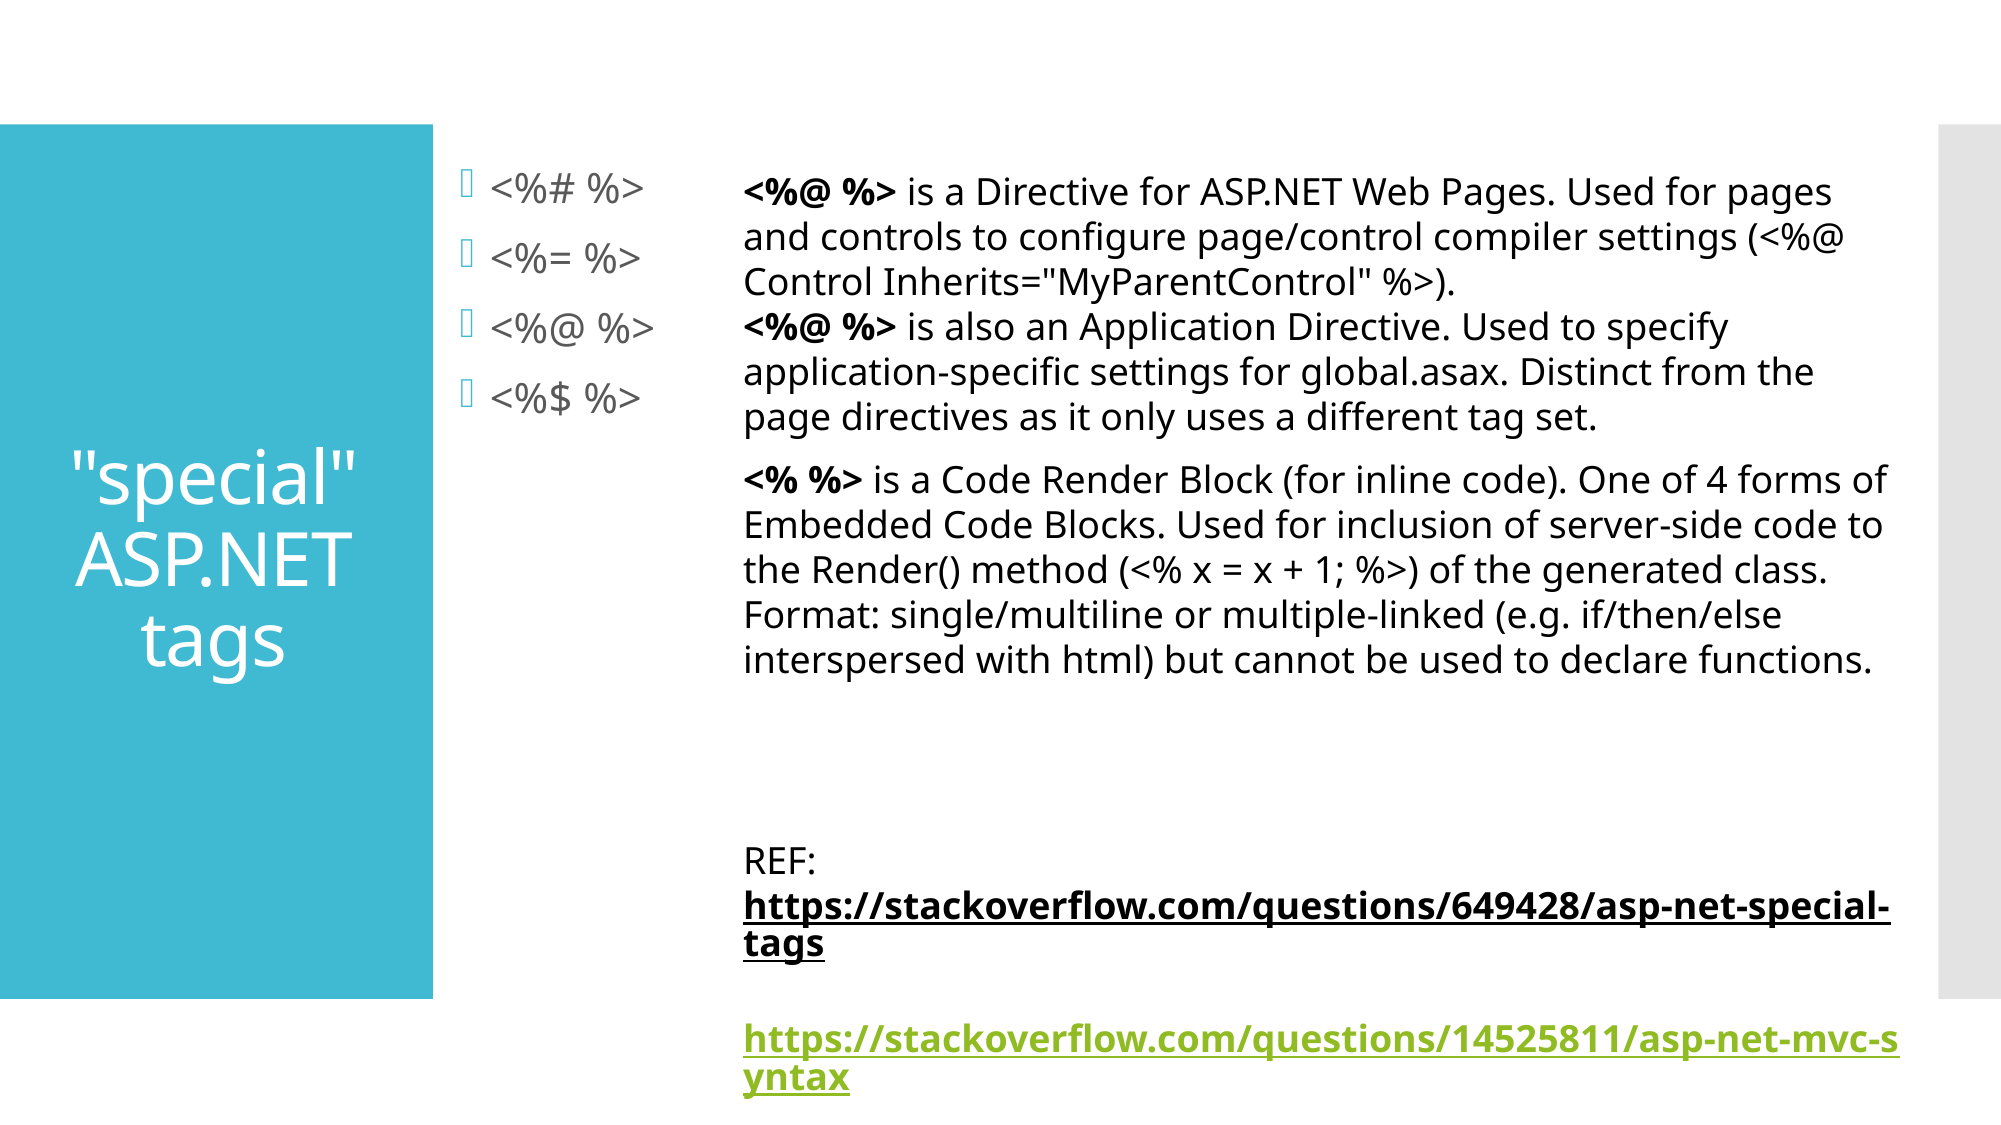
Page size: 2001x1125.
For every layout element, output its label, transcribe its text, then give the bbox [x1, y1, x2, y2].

list <%# %> <%= %> <%@ %> <%$ %> [444, 141, 729, 449]
text_box <%@ %> is a Directive for ASP.NET Web Pages. Used for pages and controls to configure page/control compiler settings (<%@ Control Inherits="MyParentControl" %>). <%@ %> is also an Application Directive. Used to specify application-specific settings for global.asax. Distinct from the page directives as it only uses a different tag set. [728, 160, 1922, 446]
text_box REF: https://stackoverflow.com/questions/649428/asp-net-special-tags https://stackoverflow.com/questions/14525811/asp-net-mvc-syntax [728, 829, 1922, 1125]
text_box <% %> is a Code Render Block (for inline code). One of 4 forms of Embedded Code Blocks. Used for inclusion of server-side code to the Render() method (<% x = x + 1; %>) of the generated class. Format: single/multiline or multiple-linked (e.g. if/then/else interspersed with html) but cannot be used to declare functions. [728, 448, 1922, 689]
title "special" ASP.NET tags [41, 184, 386, 940]
